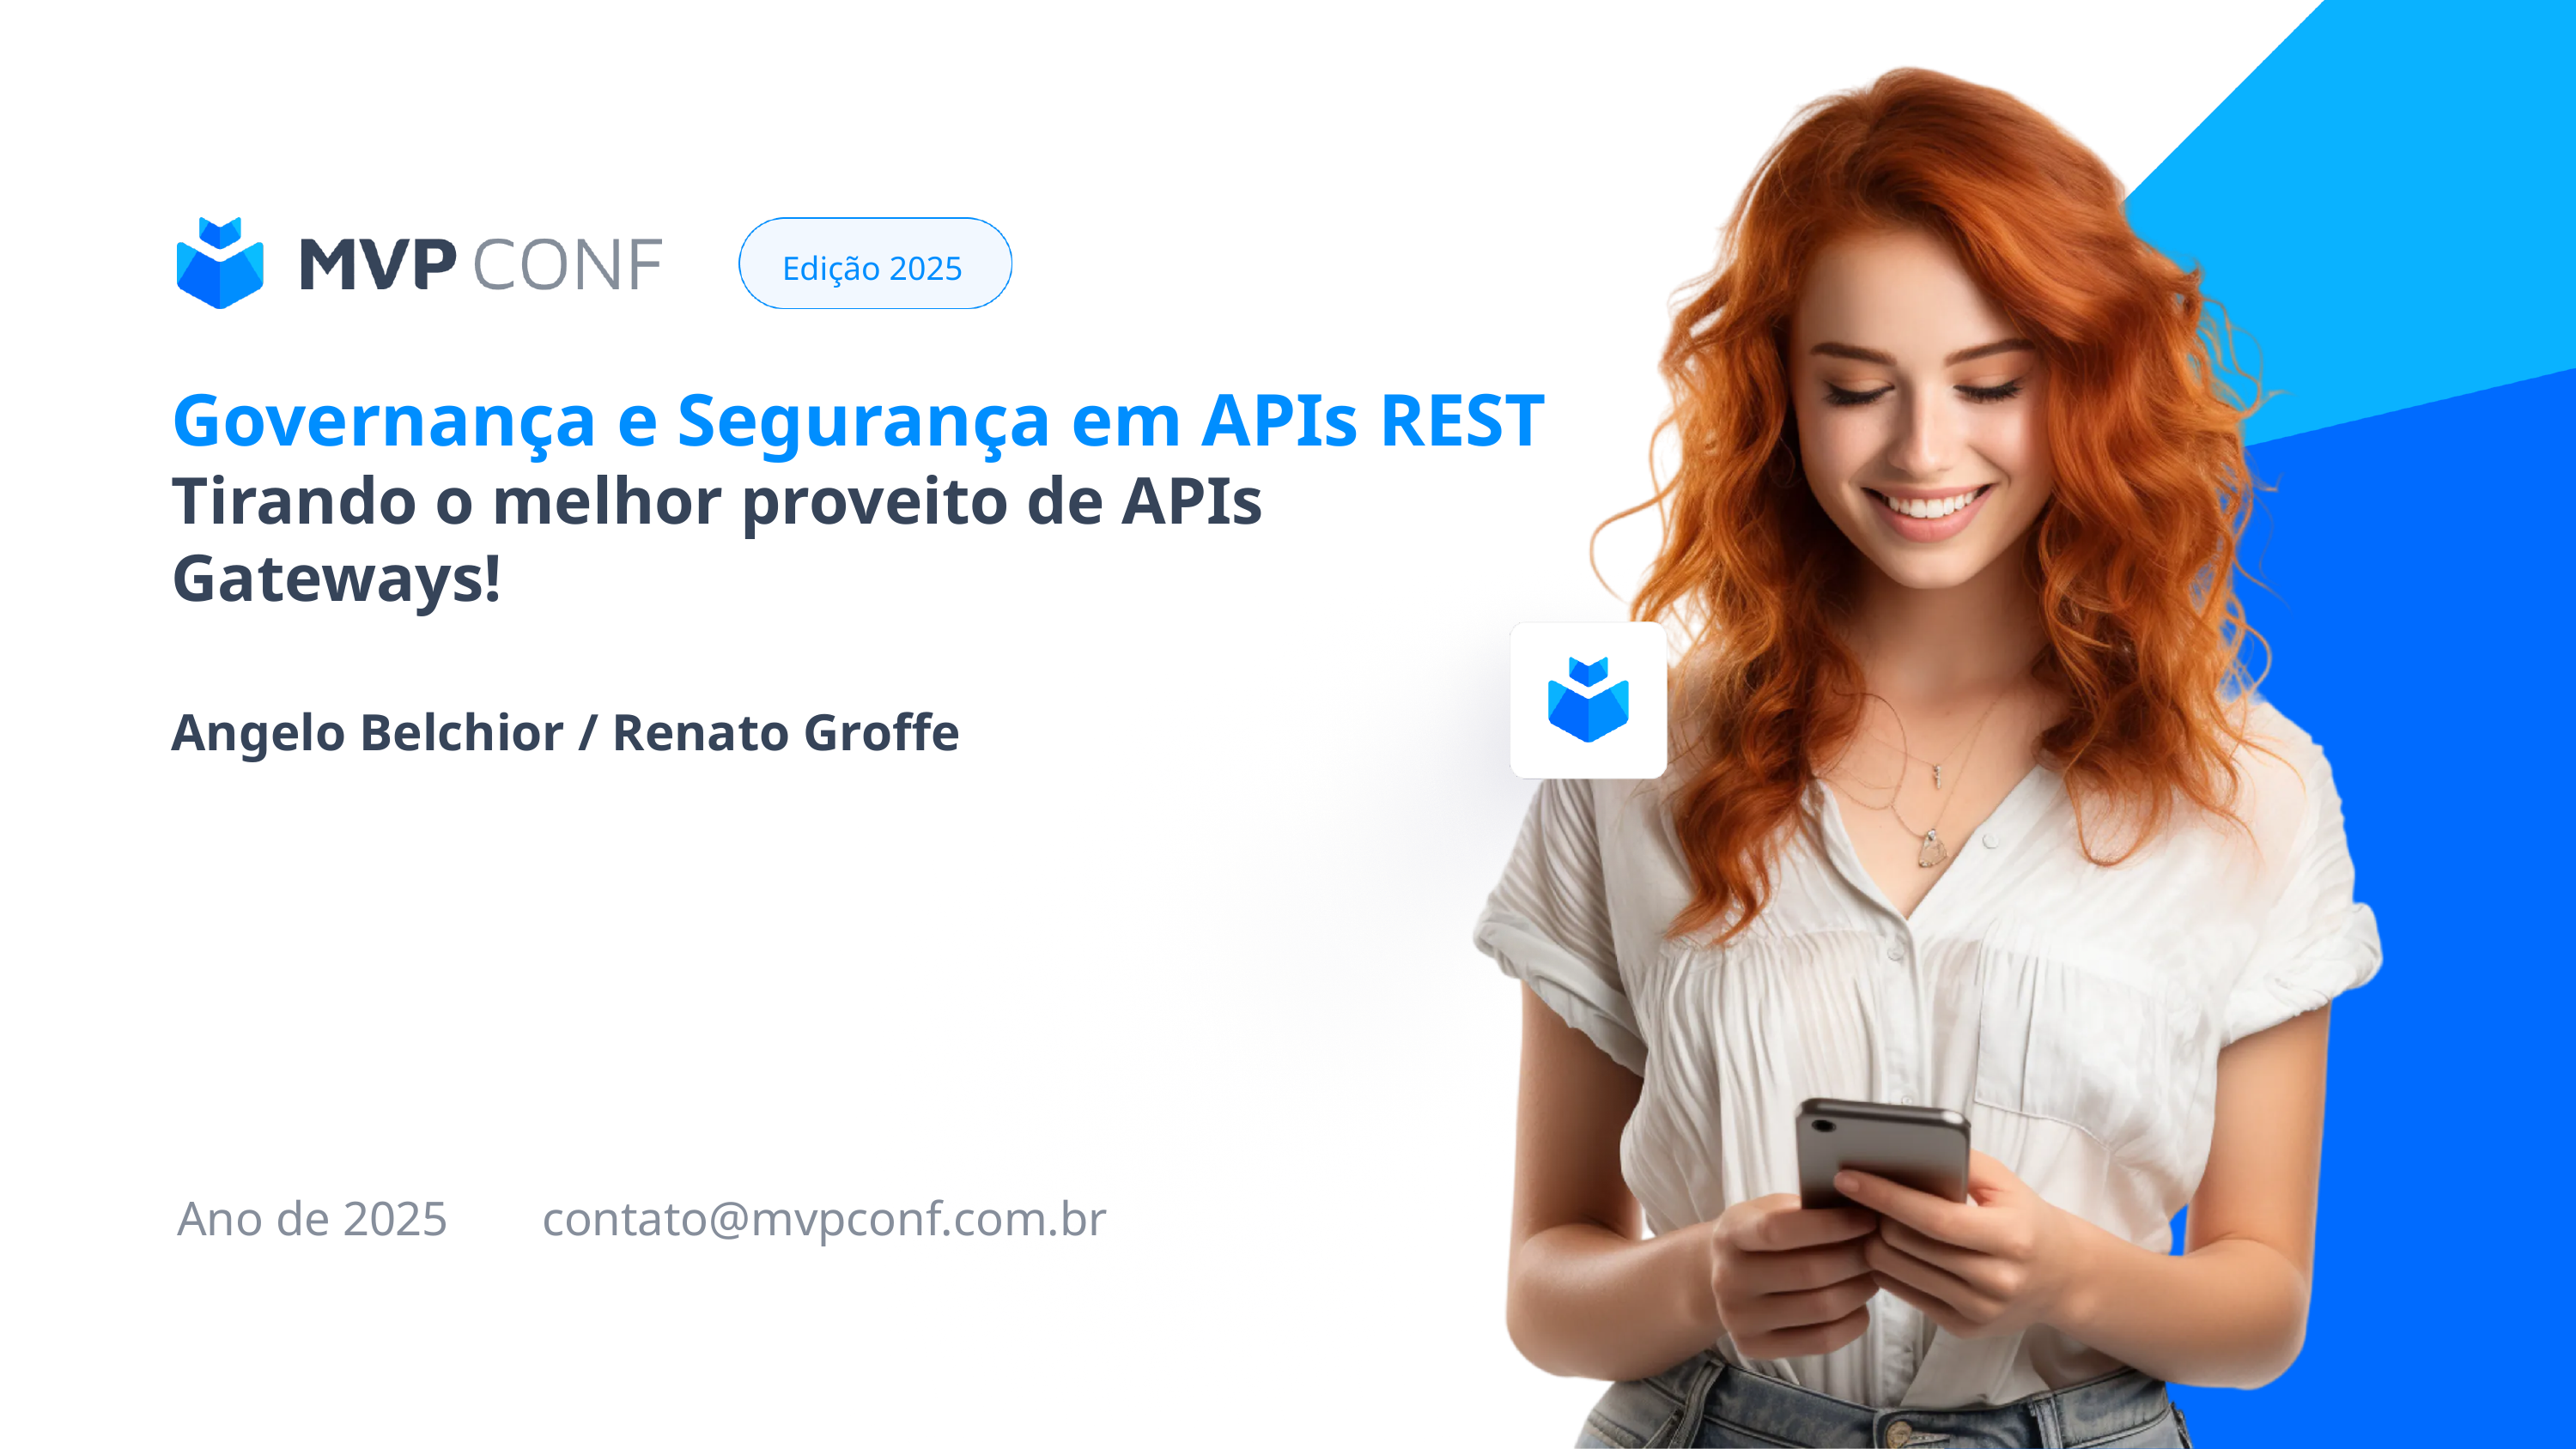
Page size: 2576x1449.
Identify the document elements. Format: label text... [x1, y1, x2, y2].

text_box contato@mvpconf.com.br [542, 1174, 837, 1245]
picture [177, 217, 662, 309]
picture [738, 0, 2576, 1449]
text_box Ano de 2025 [177, 1174, 459, 1245]
text_box Governança e Segurança em APIs REST Tirando o melhor proveito de APIs Gateways! Angelo Belchior / Renato Groffe [171, 373, 837, 861]
